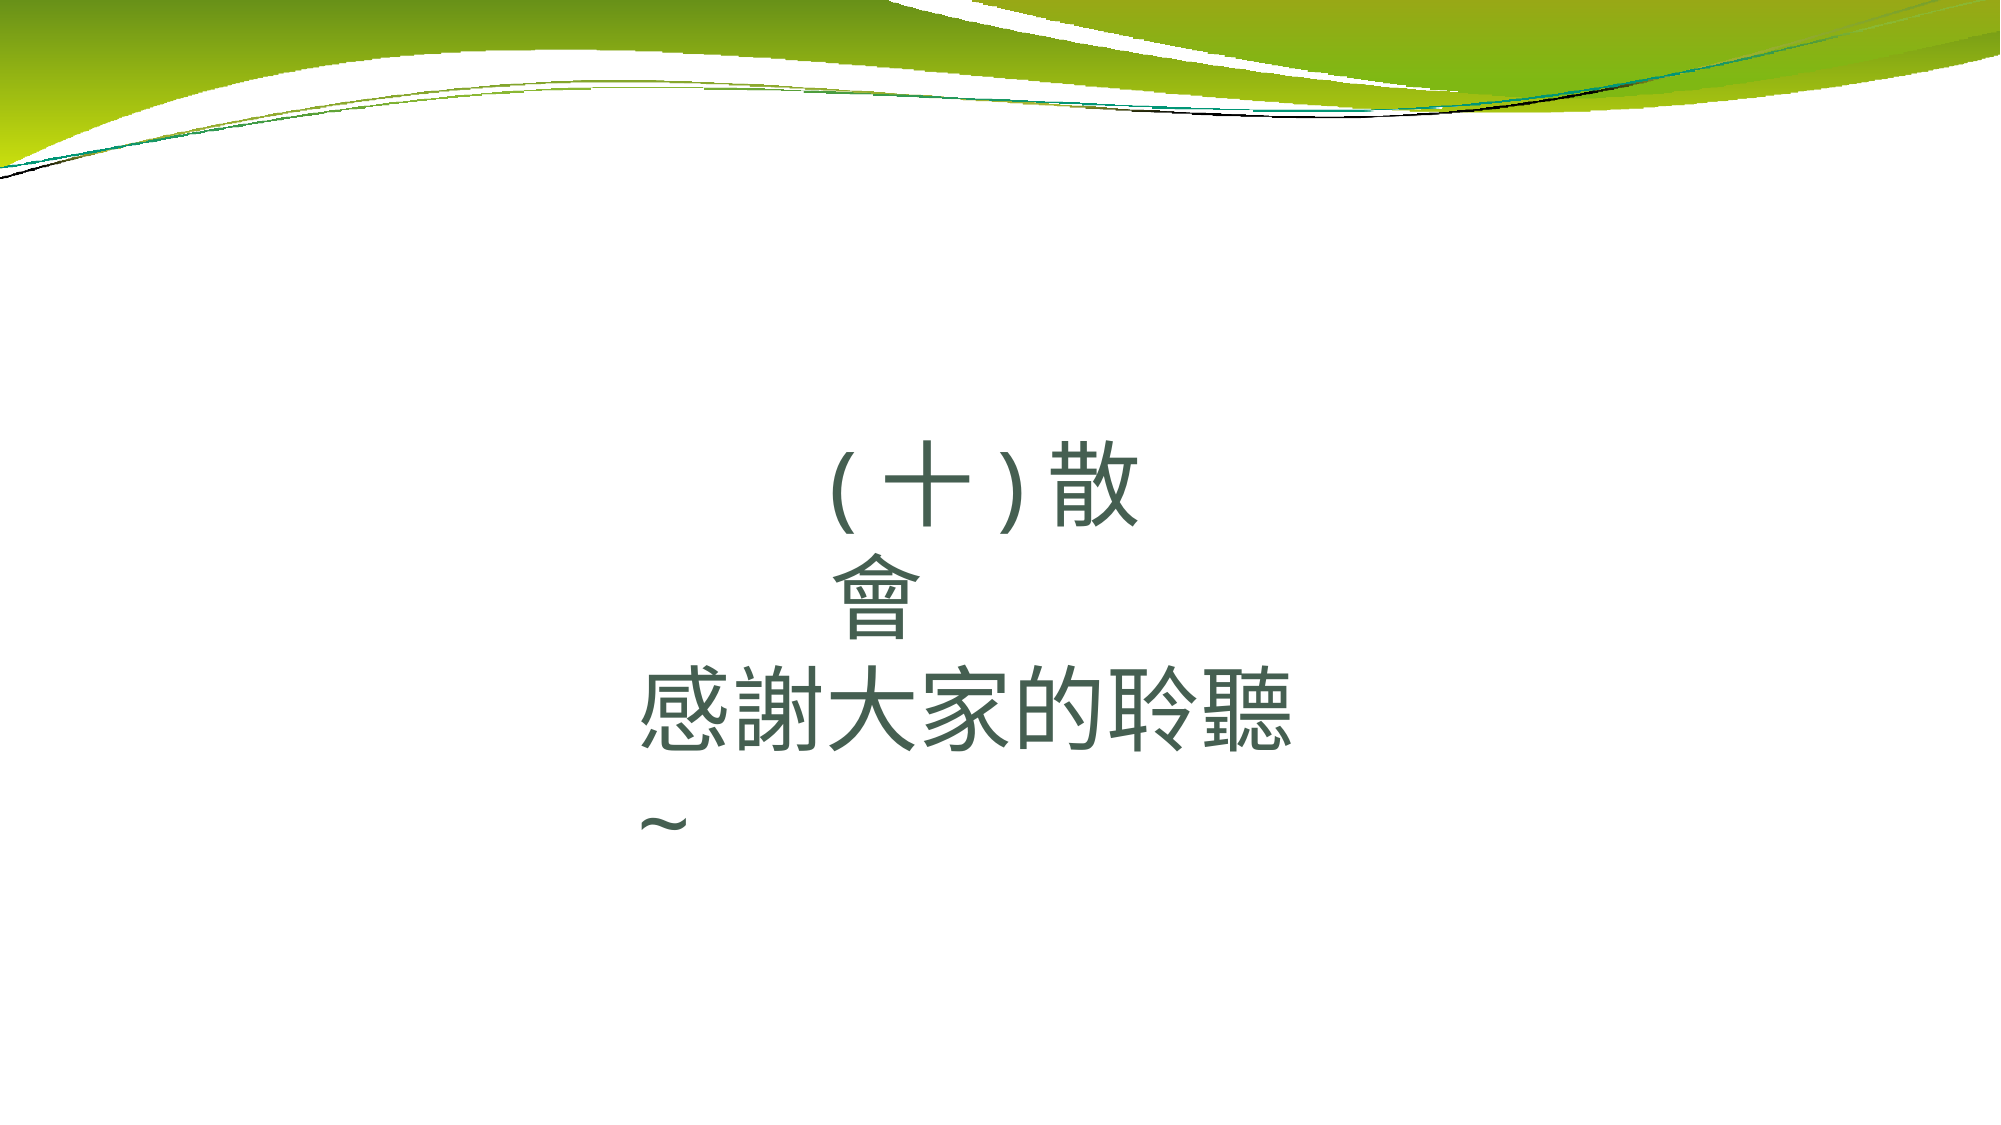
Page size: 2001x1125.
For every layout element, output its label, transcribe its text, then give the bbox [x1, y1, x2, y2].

title (十)散會 [827, 423, 1173, 648]
subtitle 感謝大家的聆聽~ [634, 648, 1366, 1125]
picture [0, 0, 2000, 179]
